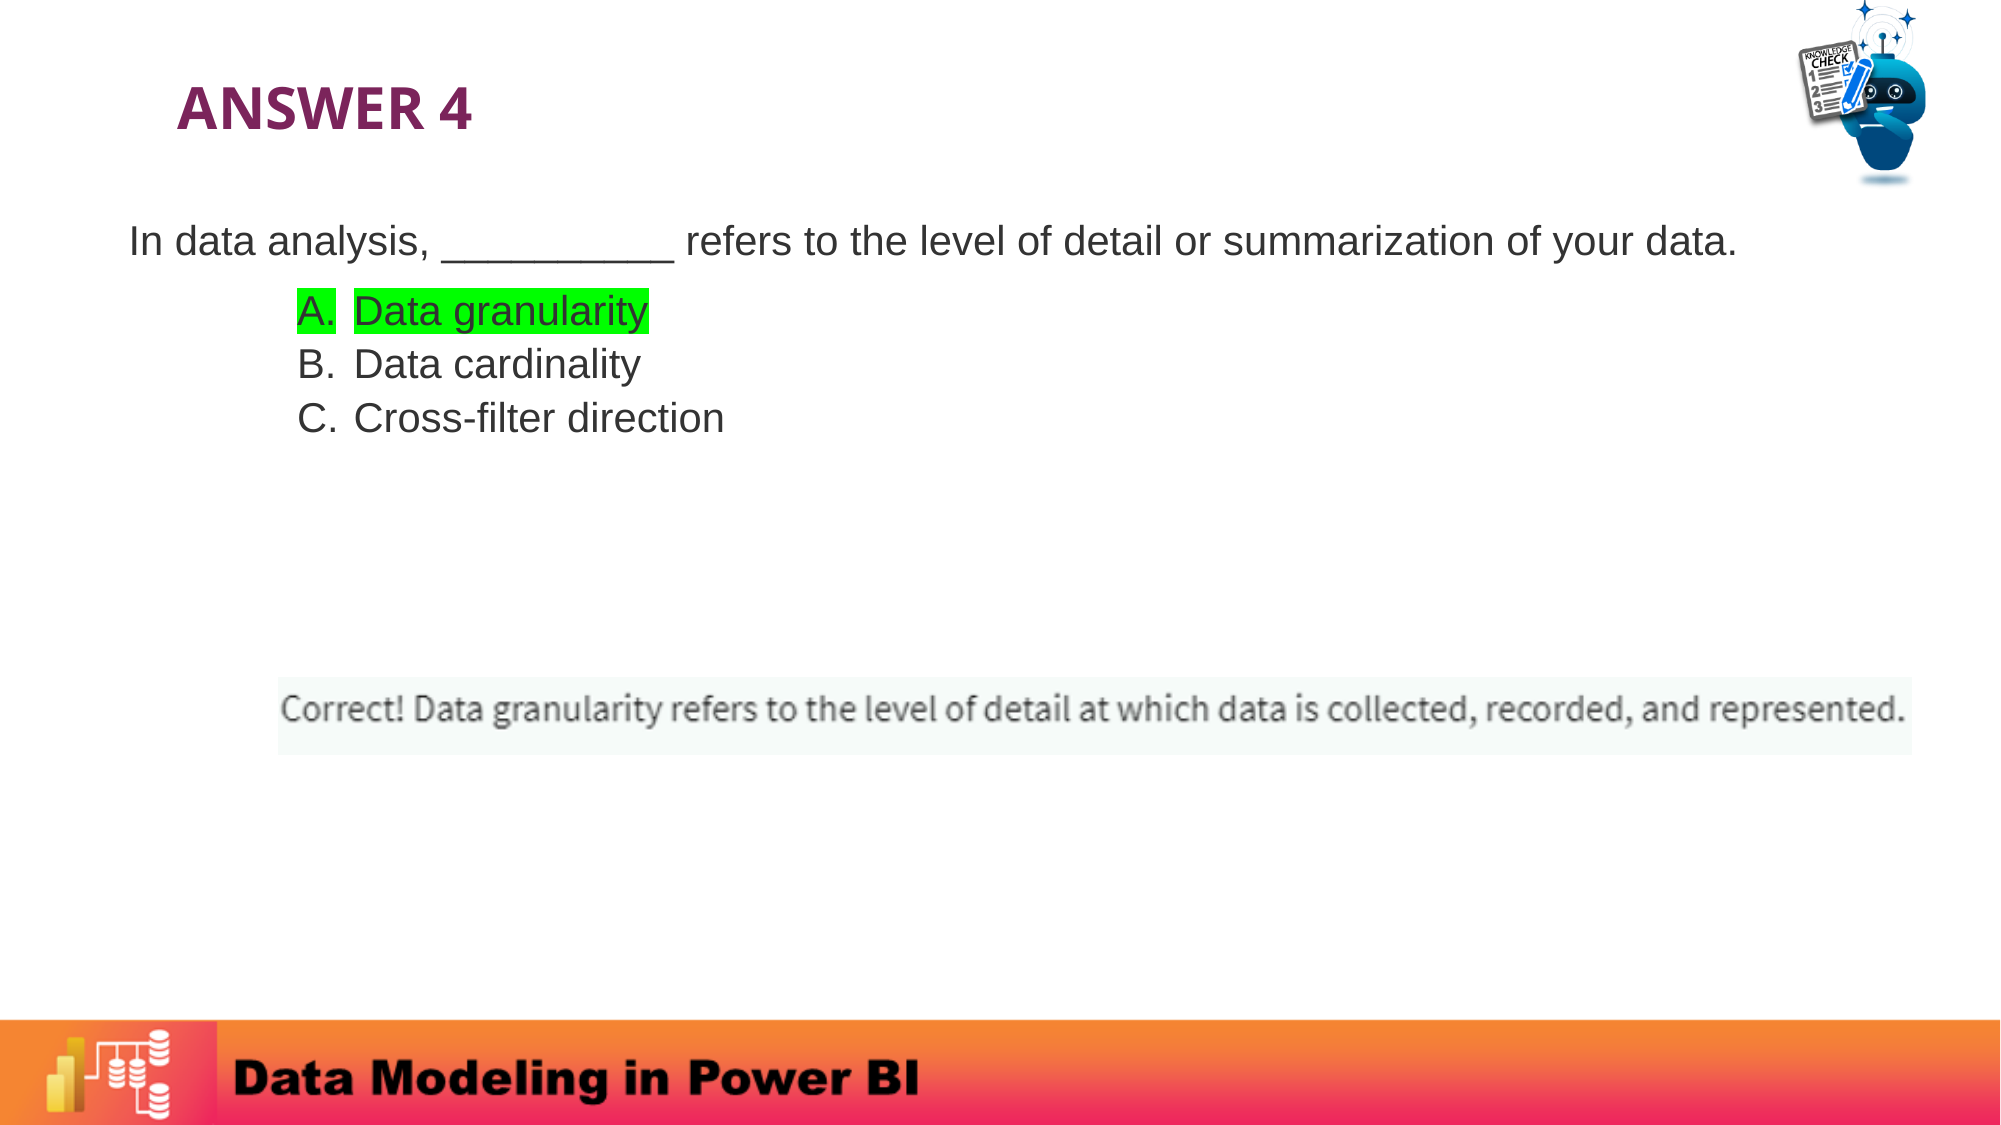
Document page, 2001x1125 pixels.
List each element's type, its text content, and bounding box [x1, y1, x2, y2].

picture [0, 0, 2001, 1125]
text_box In data analysis, __________ refers to the level of detail or summarization of your data. Data granularity Data cardinality Cross-filter direction [113, 202, 1972, 449]
text_box ANSWER 4 [163, 58, 1163, 149]
